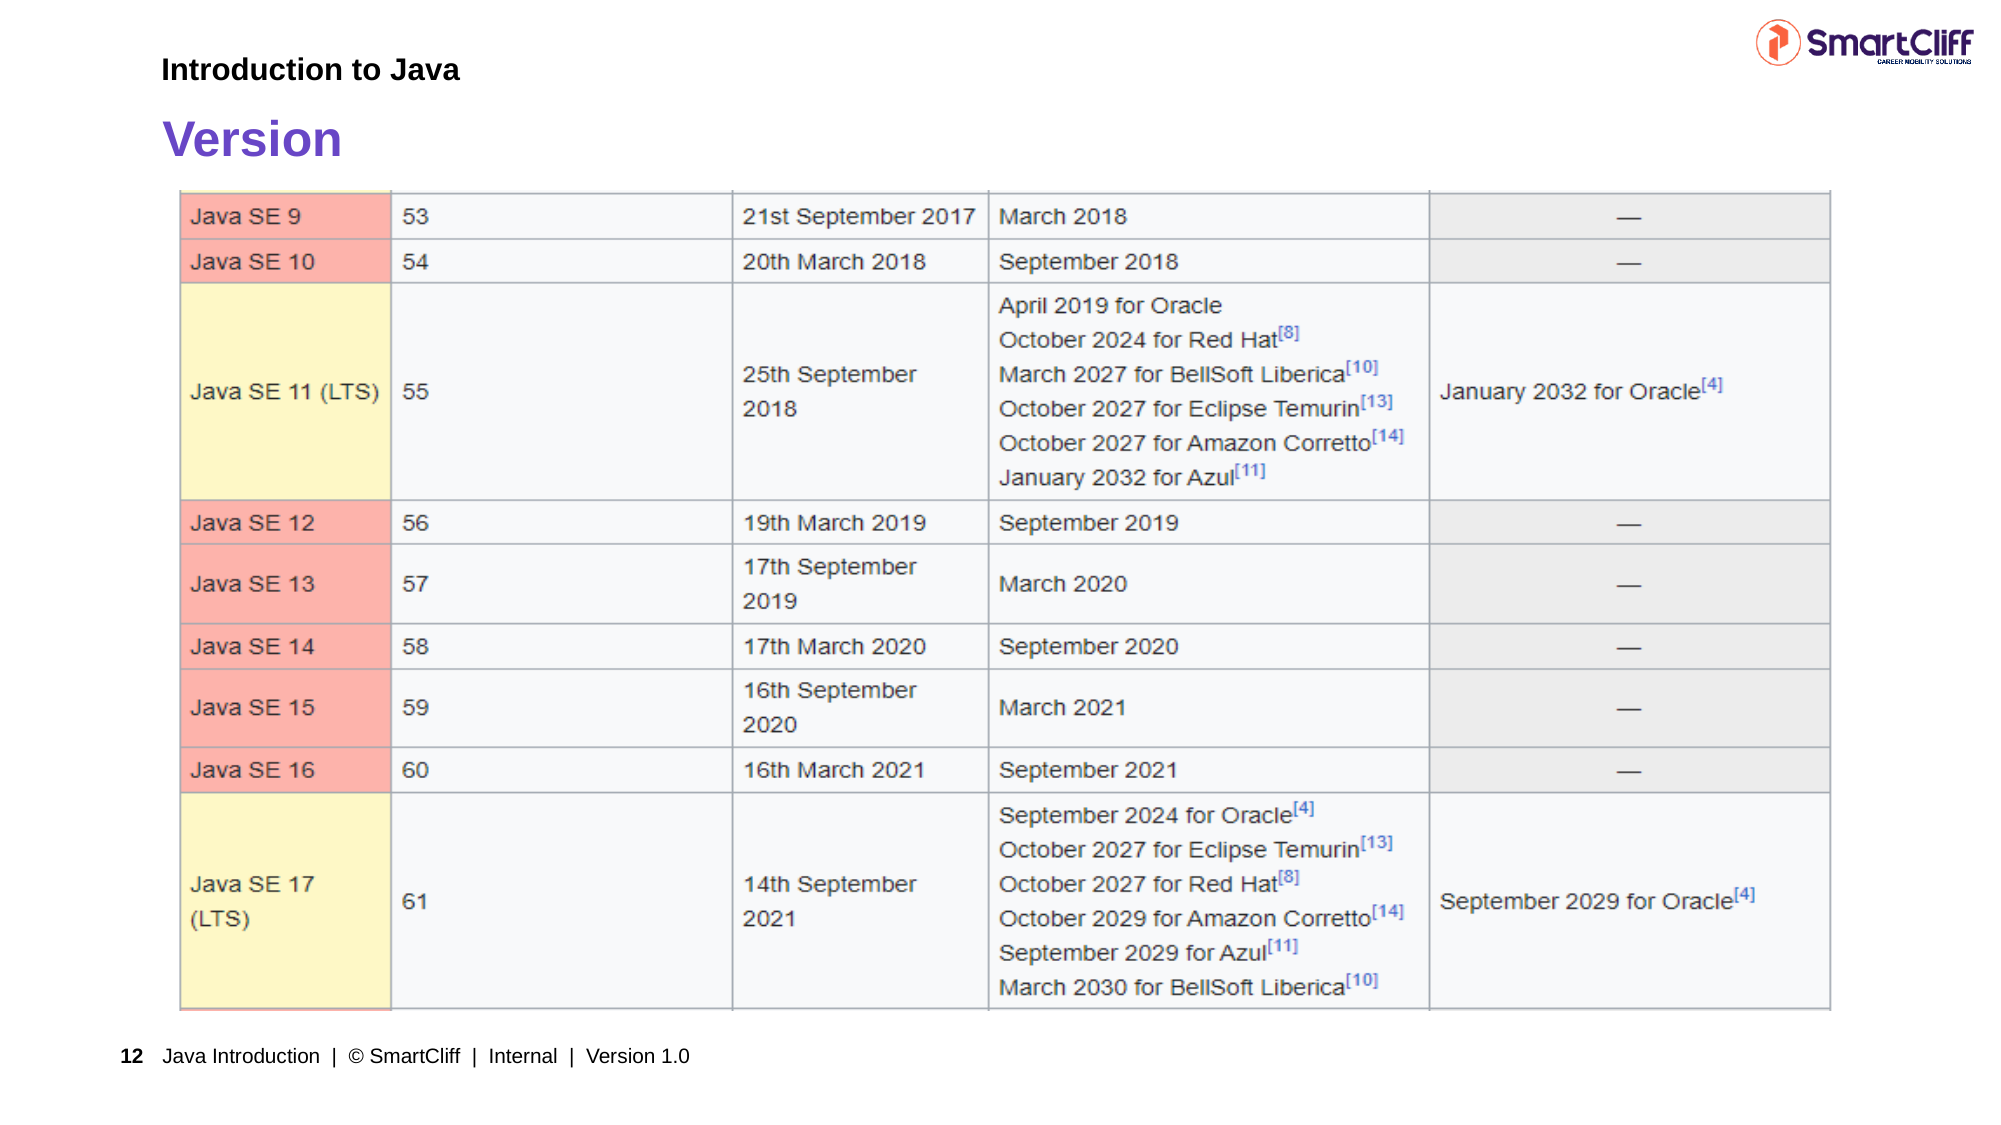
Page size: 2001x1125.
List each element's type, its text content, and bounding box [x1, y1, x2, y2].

list Introduction to Java [161, 48, 1953, 110]
title Version [162, 105, 1954, 169]
picture [178, 190, 1835, 1011]
footer Java Introduction | © SmartCliff | Internal | Version 1.0 [162, 1032, 1567, 1079]
picture [1750, 13, 1980, 73]
slide_number 12 [63, 1032, 162, 1079]
